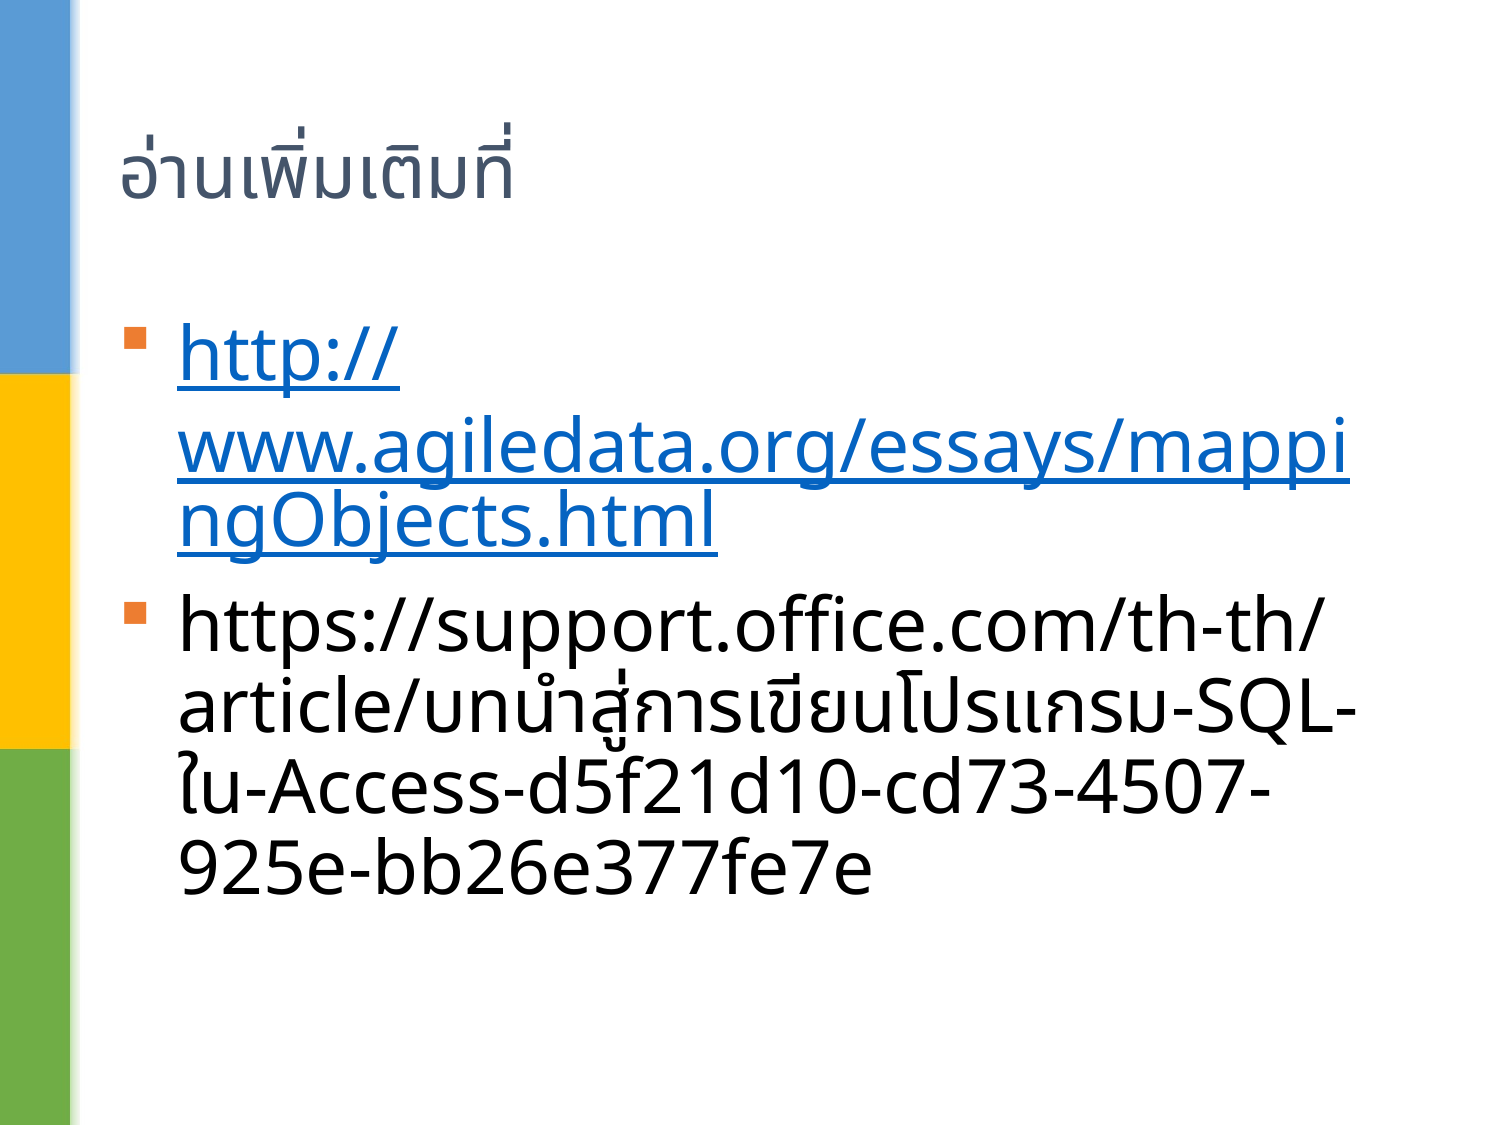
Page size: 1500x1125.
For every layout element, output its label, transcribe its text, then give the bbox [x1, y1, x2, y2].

list http://www.agiledata.org/essays/mappingObjects.html https://support.office.com/th-th/article/บทนำสู่การเขียนโปรแกรม-SQL-ใน-Access-d5f21d10-cd73-4507-925e-bb26e377fe7e [103, 299, 1397, 1014]
title อ่านเพิ่มเติมที่ [103, 59, 1397, 278]
picture [0, 0, 1500, 1125]
